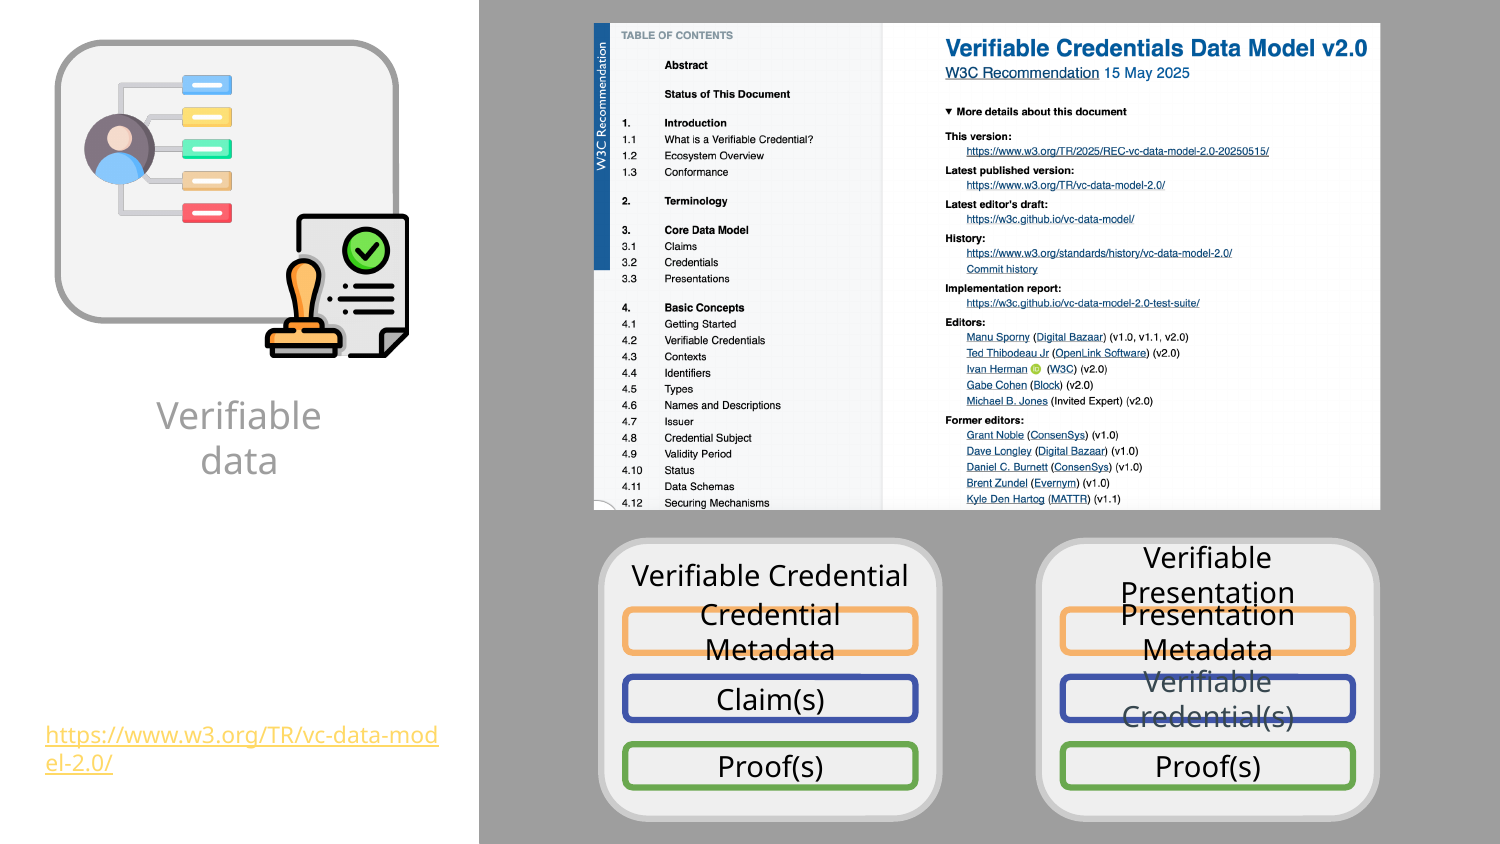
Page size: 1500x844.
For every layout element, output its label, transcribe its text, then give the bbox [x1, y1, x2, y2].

text_box [57, 42, 396, 321]
text_box [480, 0, 1500, 844]
text_box Claim(s) [625, 676, 916, 721]
text_box Proof(s) [625, 744, 916, 788]
text_box Verifiable Credential [601, 540, 940, 819]
text_box https://www.w3.org/TR/vc-data-model-2.0/ [30, 701, 460, 775]
text_box Presentation Metadata [1062, 609, 1353, 653]
picture [593, 23, 1381, 510]
text_box Verifiable data [99, 377, 380, 498]
text_box Verifiable Credential(s) [1062, 676, 1353, 721]
picture [81, 73, 234, 225]
picture [263, 213, 409, 359]
text_box Credential Metadata [625, 609, 916, 653]
text_box Proof(s) [1062, 744, 1353, 788]
text_box Verifiable Presentation [1038, 540, 1377, 819]
